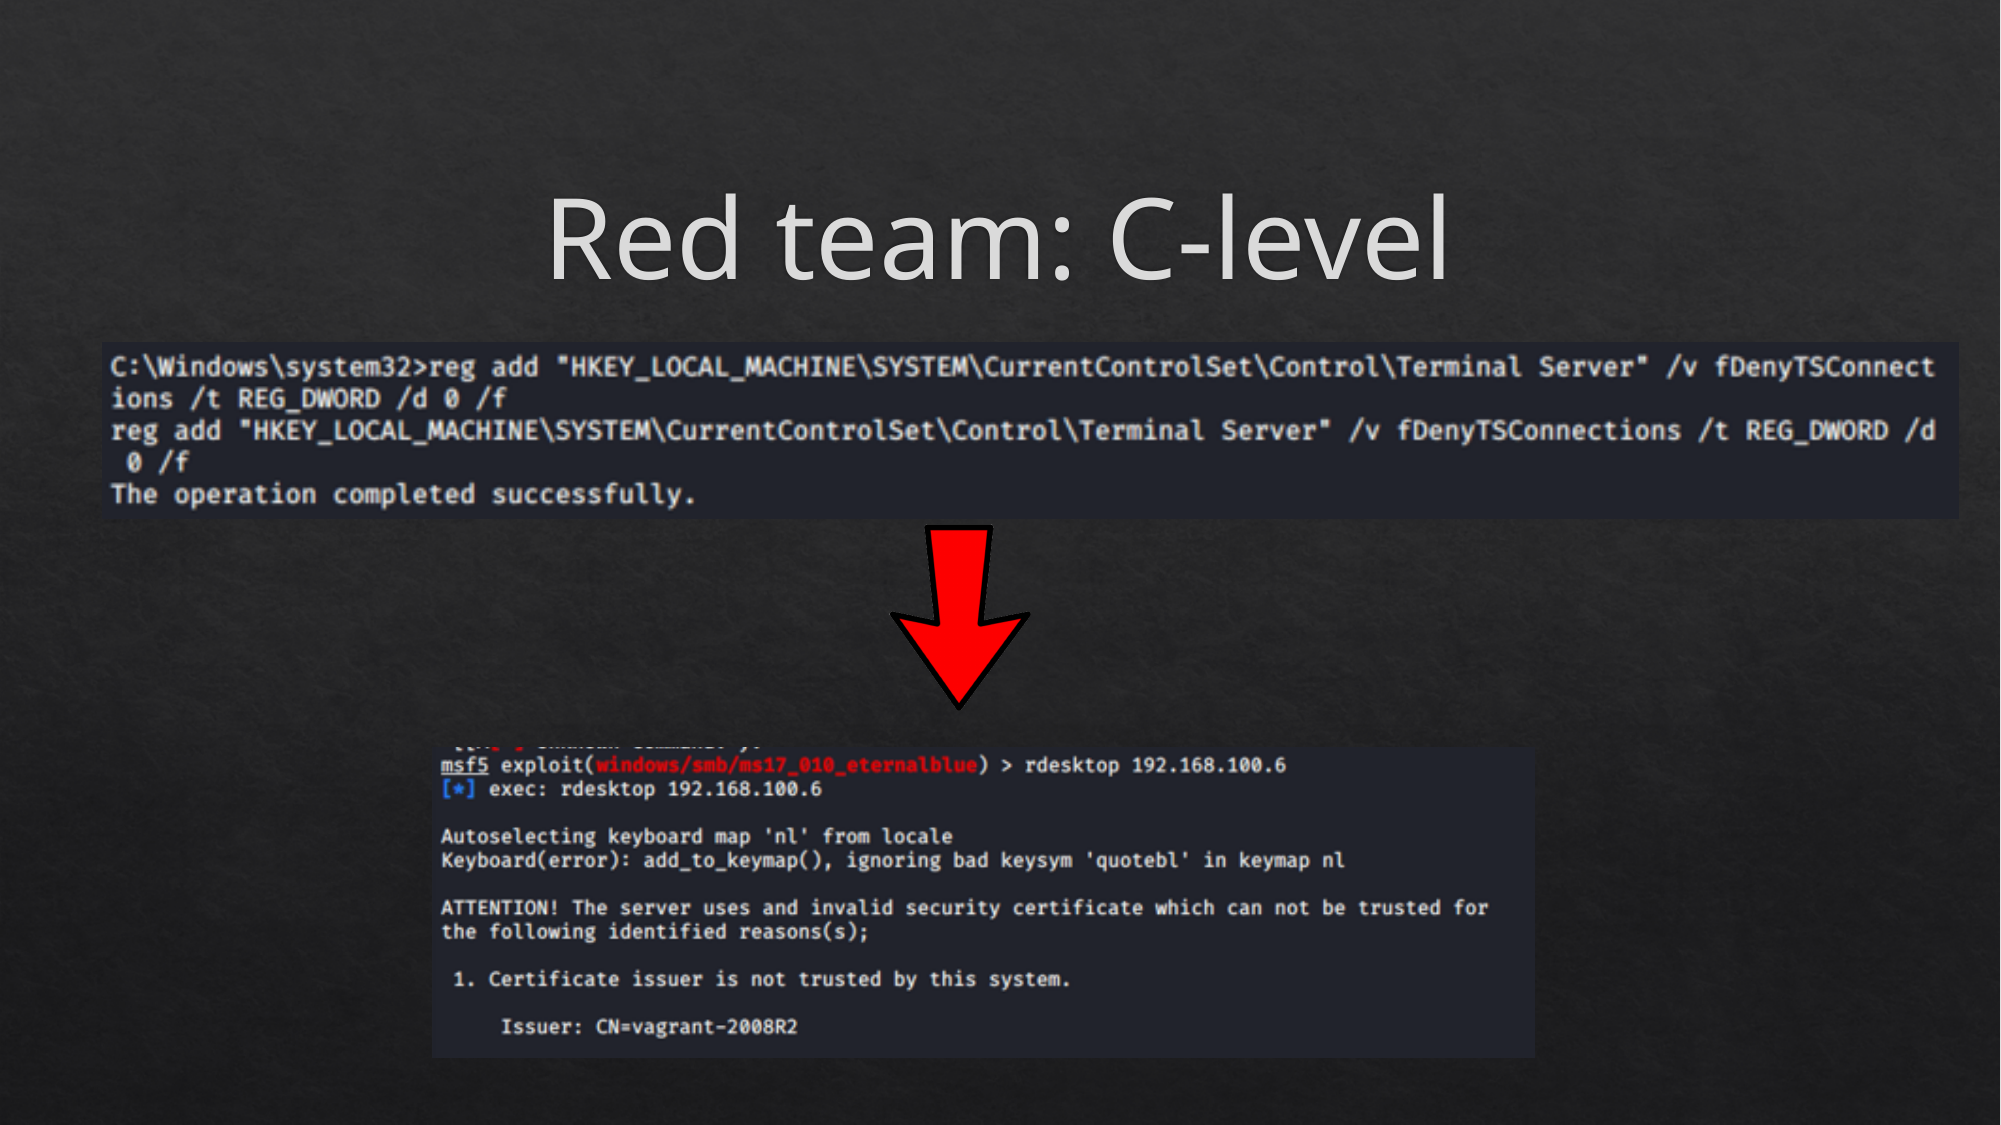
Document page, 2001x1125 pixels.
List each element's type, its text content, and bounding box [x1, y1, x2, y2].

picture [432, 747, 1535, 1059]
picture [866, 525, 1054, 711]
picture [102, 342, 1959, 520]
title Red team: C-level [277, 149, 1721, 310]
